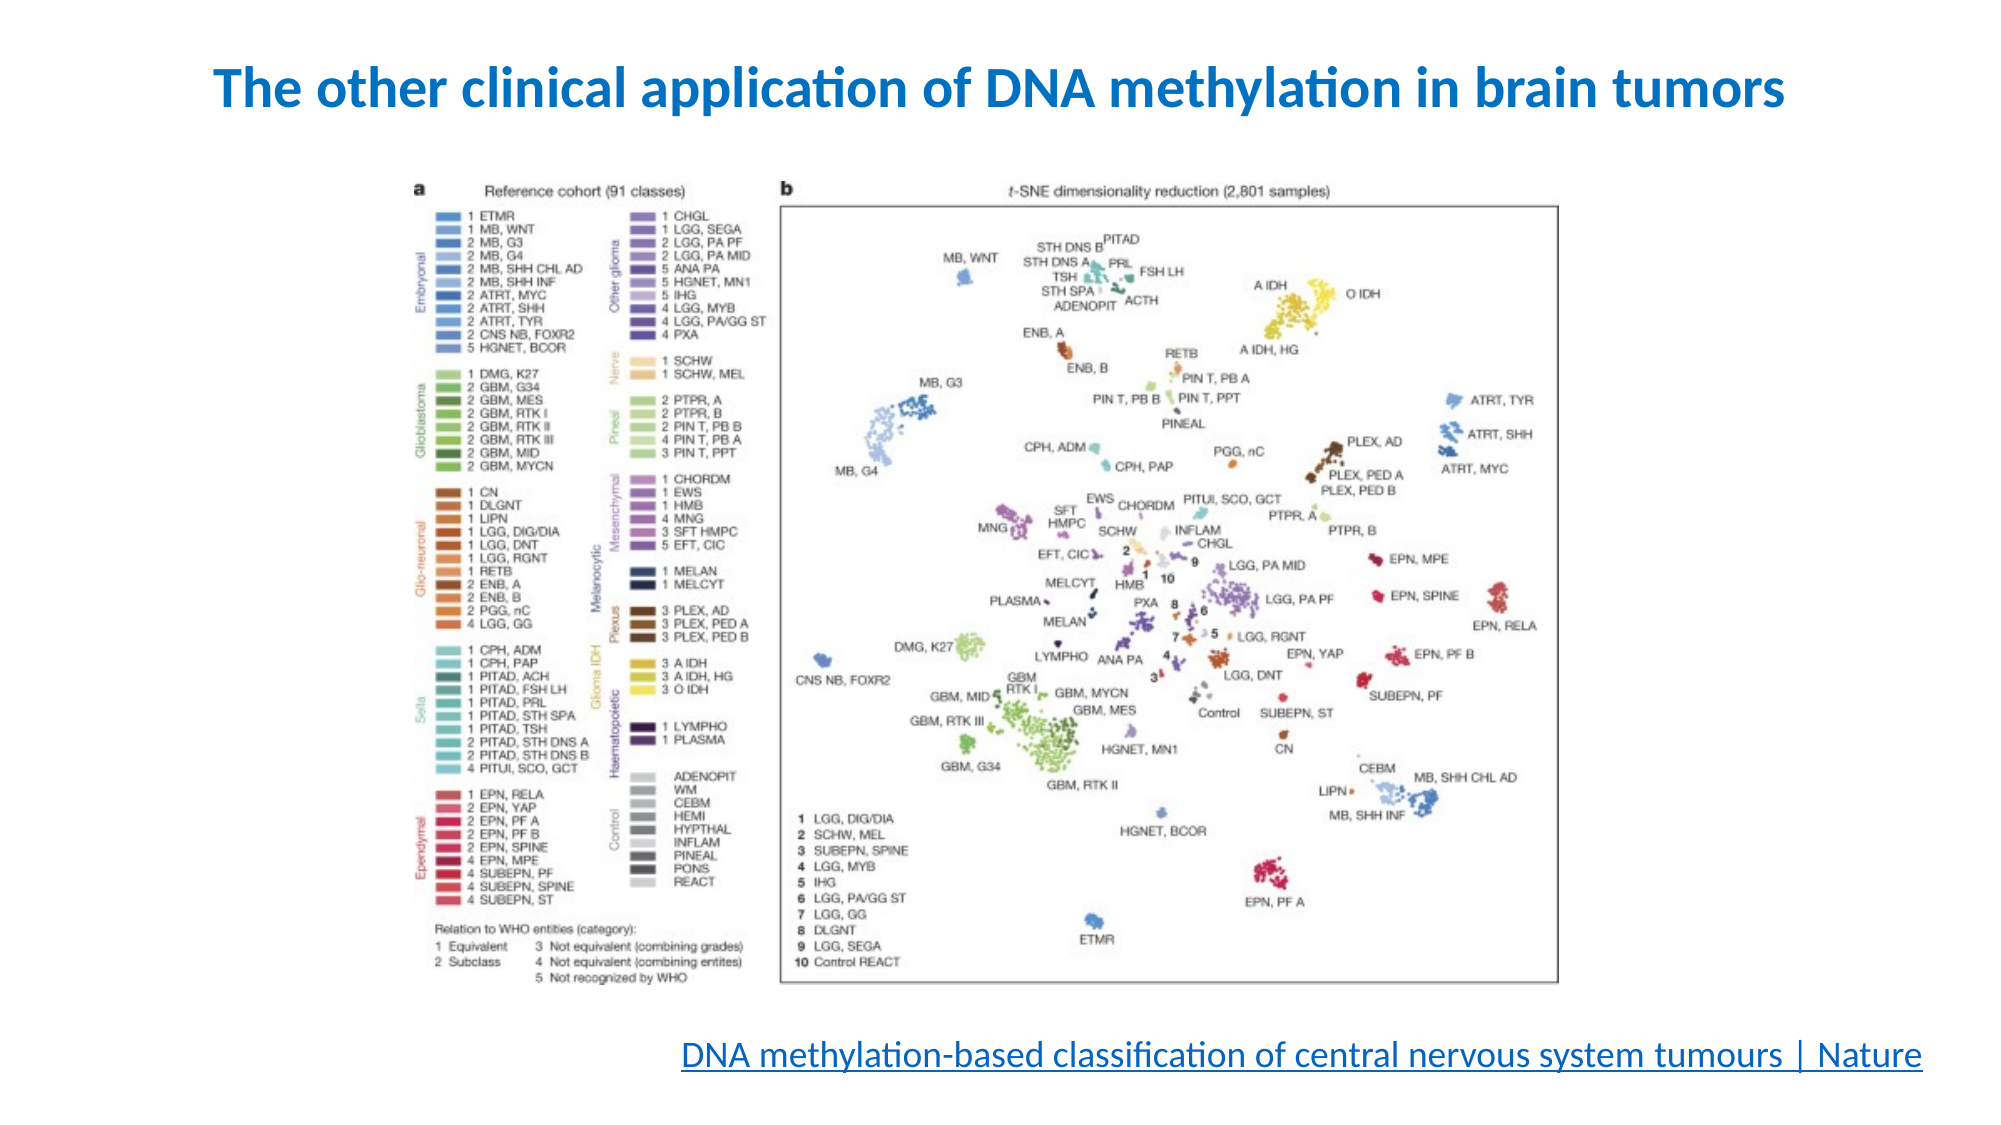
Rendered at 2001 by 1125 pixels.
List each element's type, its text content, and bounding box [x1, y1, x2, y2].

text_box DNA methylation-based classification of central nervous system tumours | Nature [666, 1022, 1947, 1083]
title The other clinical application of DNA methylation in brain tumors [137, 34, 1863, 144]
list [414, 181, 1559, 985]
